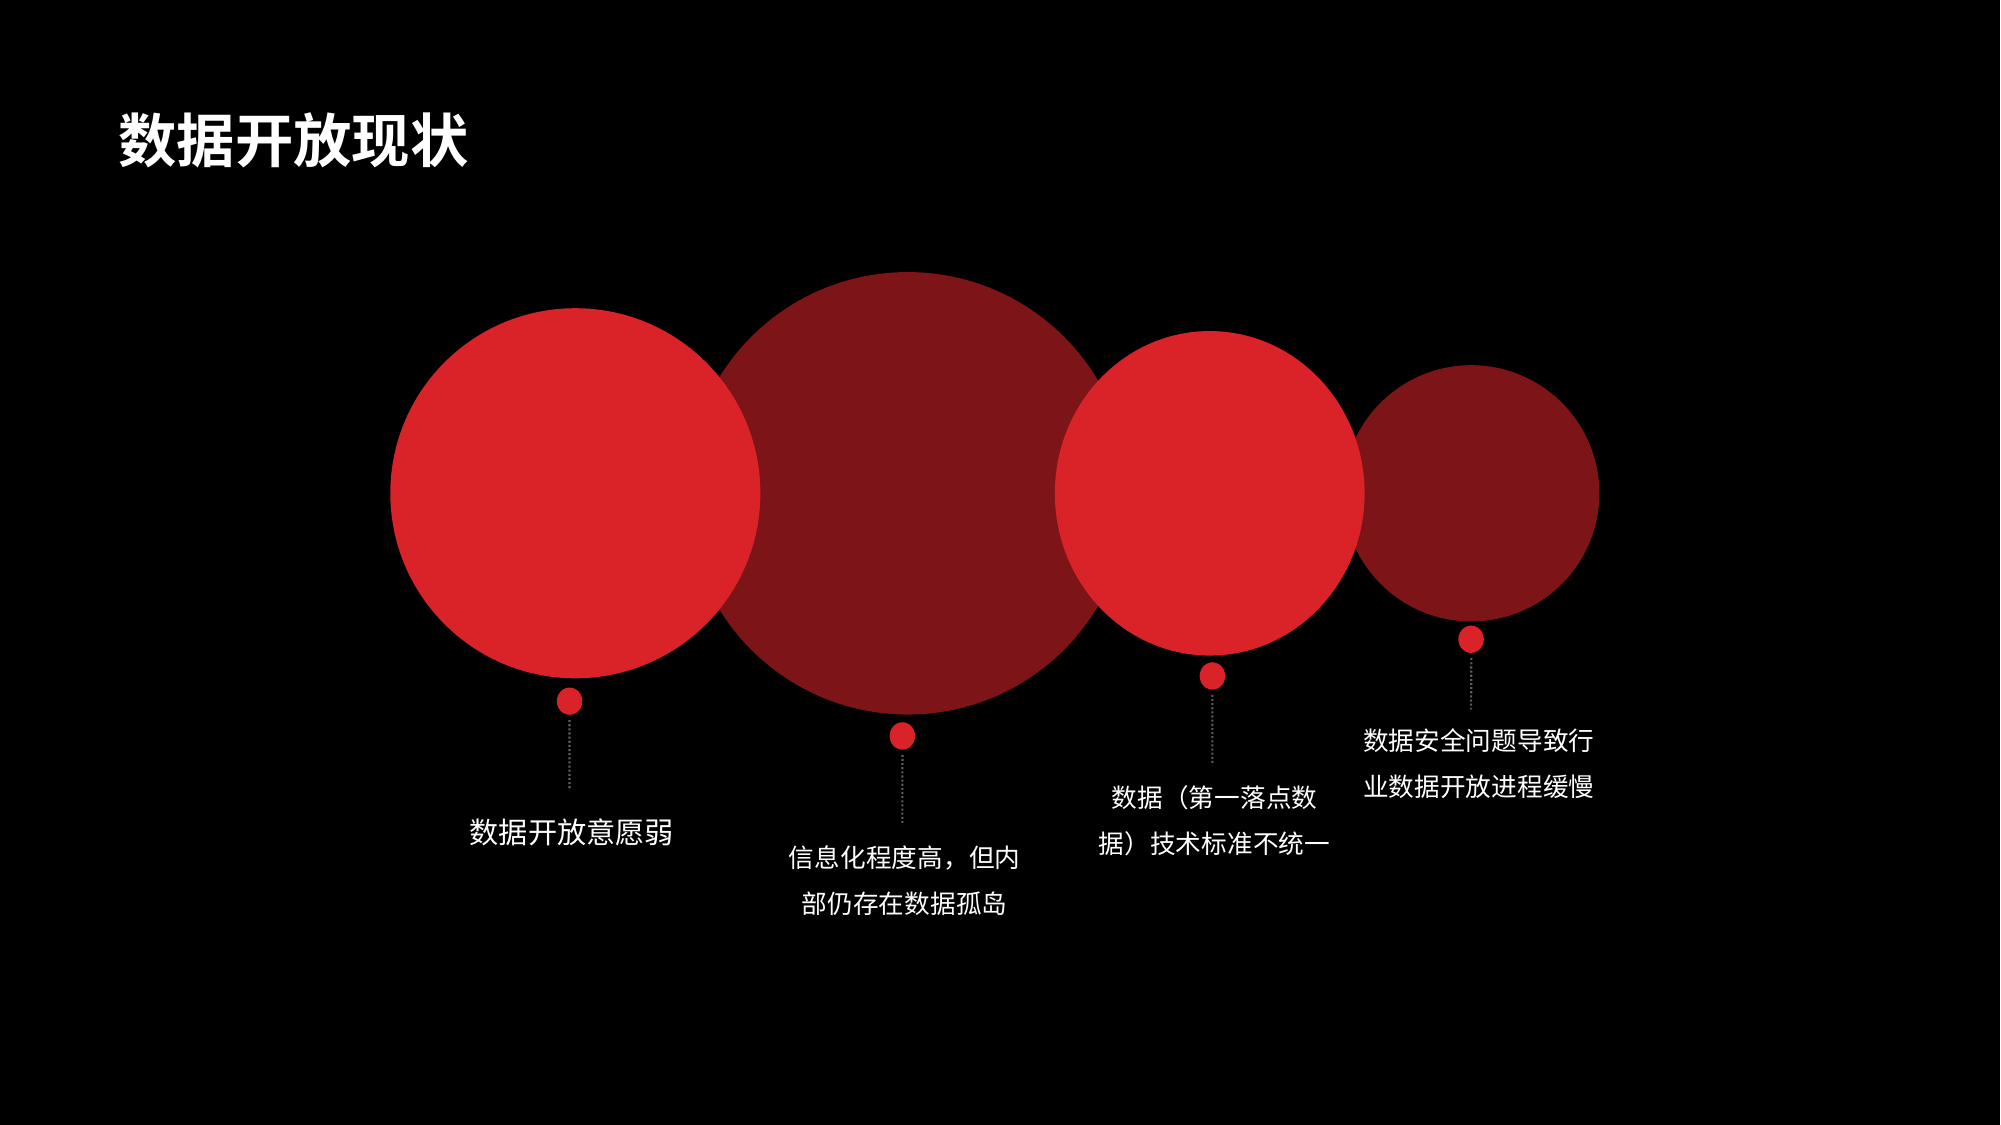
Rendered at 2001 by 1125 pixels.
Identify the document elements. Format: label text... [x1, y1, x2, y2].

text_box [389, 307, 719, 680]
text_box 数据开放现状 [118, 98, 469, 257]
text_box 数据安全问题导致行业数据开放进程缓慢 [1338, 700, 1620, 810]
text_box 数据开放意愿弱 [431, 768, 713, 878]
text_box [1342, 364, 1601, 623]
text_box [889, 722, 916, 750]
text_box [1458, 625, 1484, 653]
text_box 数据（第一落点数据）技术标准不统一 [1074, 757, 1356, 867]
text_box [1053, 330, 1356, 657]
text_box 信息化程度高，但内部仍存在数据孤岛 [764, 817, 1046, 927]
text_box [556, 687, 583, 715]
text_box [685, 271, 1098, 716]
text_box [1199, 662, 1226, 690]
